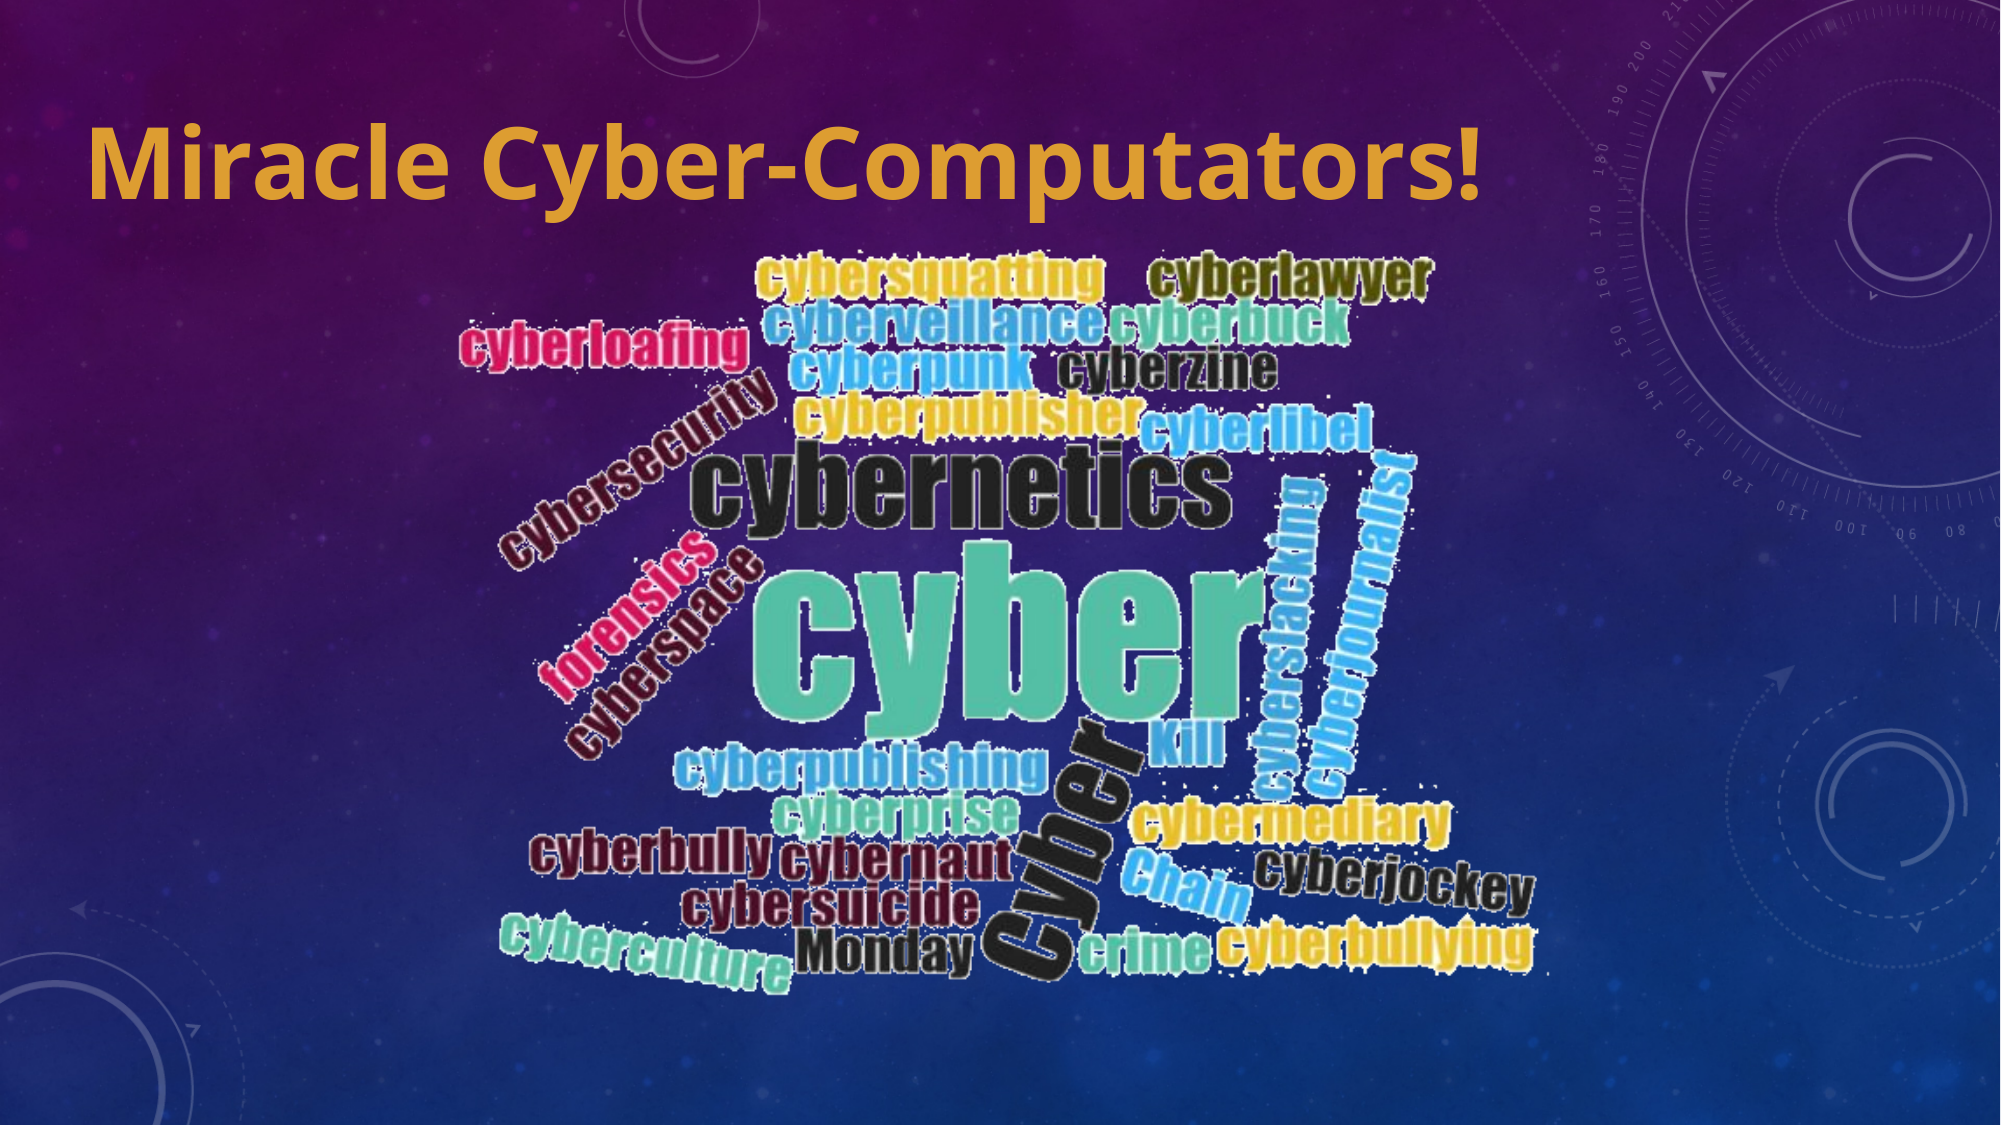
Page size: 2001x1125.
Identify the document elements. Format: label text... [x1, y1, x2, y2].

title Miracle Cyber-Computators! [68, 84, 1731, 235]
picture [0, 0, 2001, 1125]
